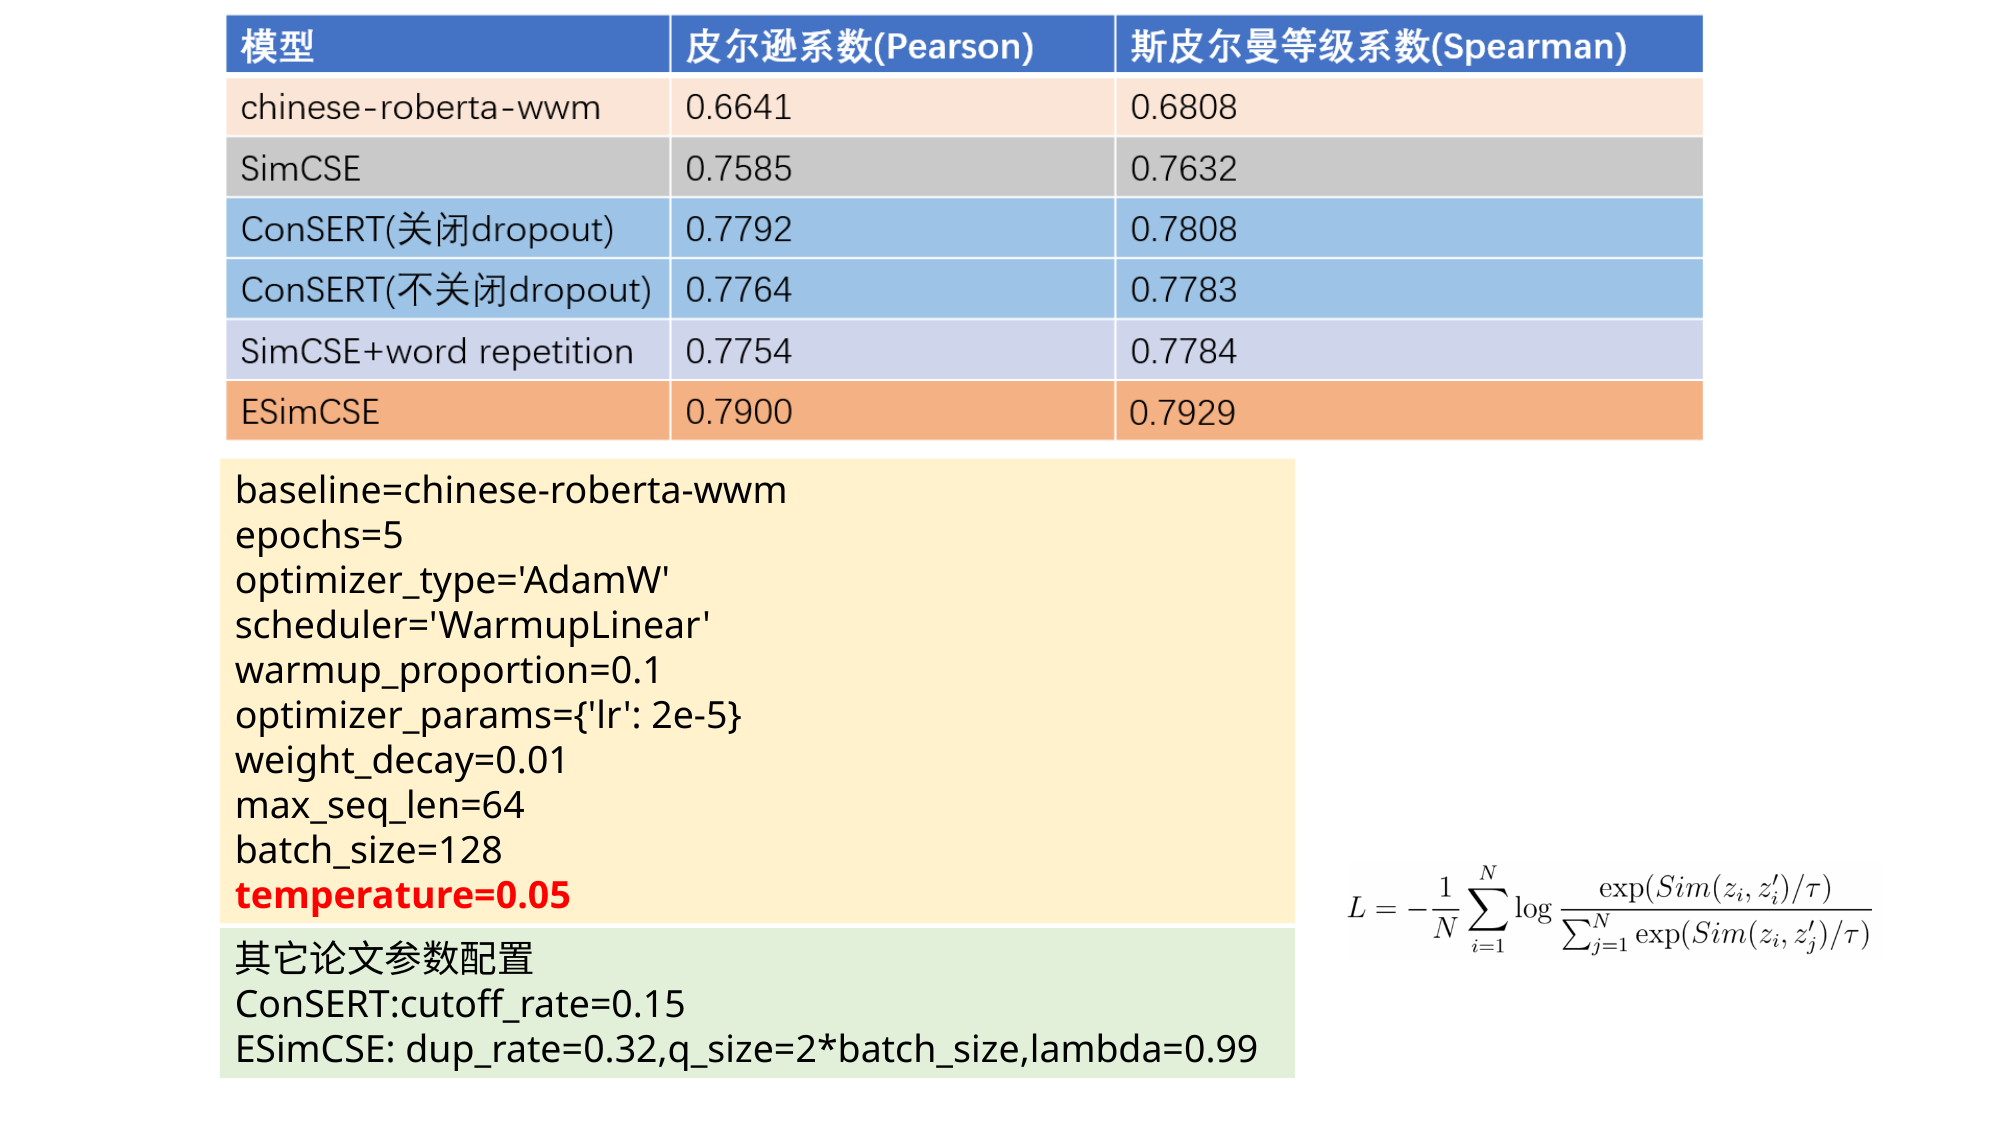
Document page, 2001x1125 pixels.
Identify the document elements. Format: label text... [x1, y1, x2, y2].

text_box 其它论文参数配置 ConSERT:cutoff_rate=0.15 ESimCSE: dup_rate=0.32,q_size=2*batch_size,lambda=0.99 [219, 928, 1295, 1078]
picture [1347, 860, 1885, 960]
text_box baseline=chinese-roberta-wwm epochs=5 optimizer_type='AdamW' scheduler='WarmupLinear' warmup_proportion=0.1 optimizer_params={'lr': 2e-5} weight_decay=0.01 max_seq_len=64 batch_size=128 temperature=0.05 [219, 458, 1295, 924]
picture [219, 0, 1726, 451]
